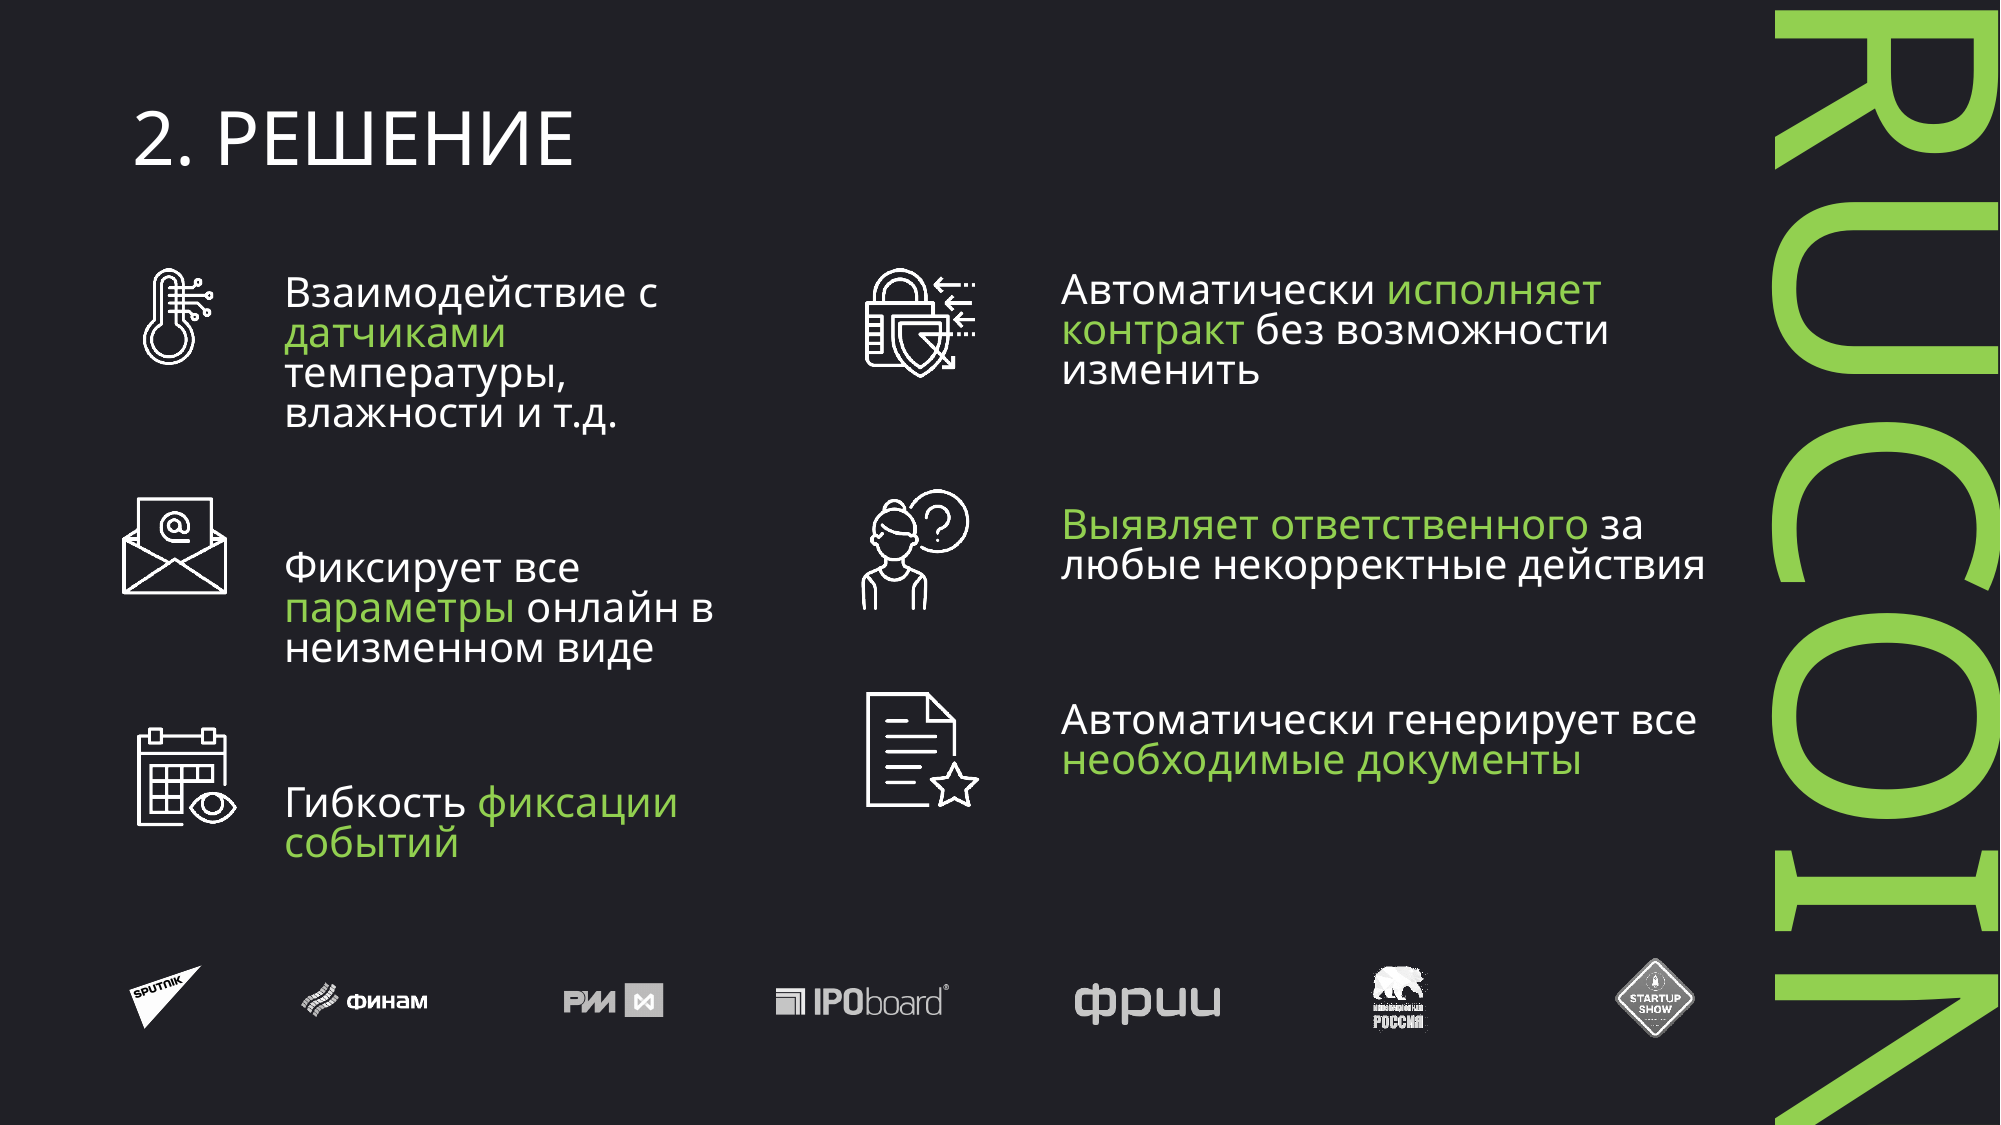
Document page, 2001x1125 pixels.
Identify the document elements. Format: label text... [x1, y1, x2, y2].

picture [865, 268, 975, 378]
picture [855, 489, 975, 610]
picture [865, 691, 980, 807]
picture [137, 726, 237, 827]
text_box Автоматически исполняет контракт без возможности изменить Выявляет ответственного за любые некорректные действия Автоматически генерирует все необходимые документы [1046, 265, 1728, 790]
picture [129, 268, 227, 365]
text_box Взаимодействие с датчиками температуры, влажности и т.д. Фиксирует все параметры онлайн в неизменном виде Гибкость фиксации событий [269, 268, 780, 951]
picture [122, 493, 227, 598]
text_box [129, 958, 1695, 1038]
text_box RUCOIN [1708, 0, 2000, 1125]
title 2. РЕШЕНИЕ [117, 117, 1086, 176]
